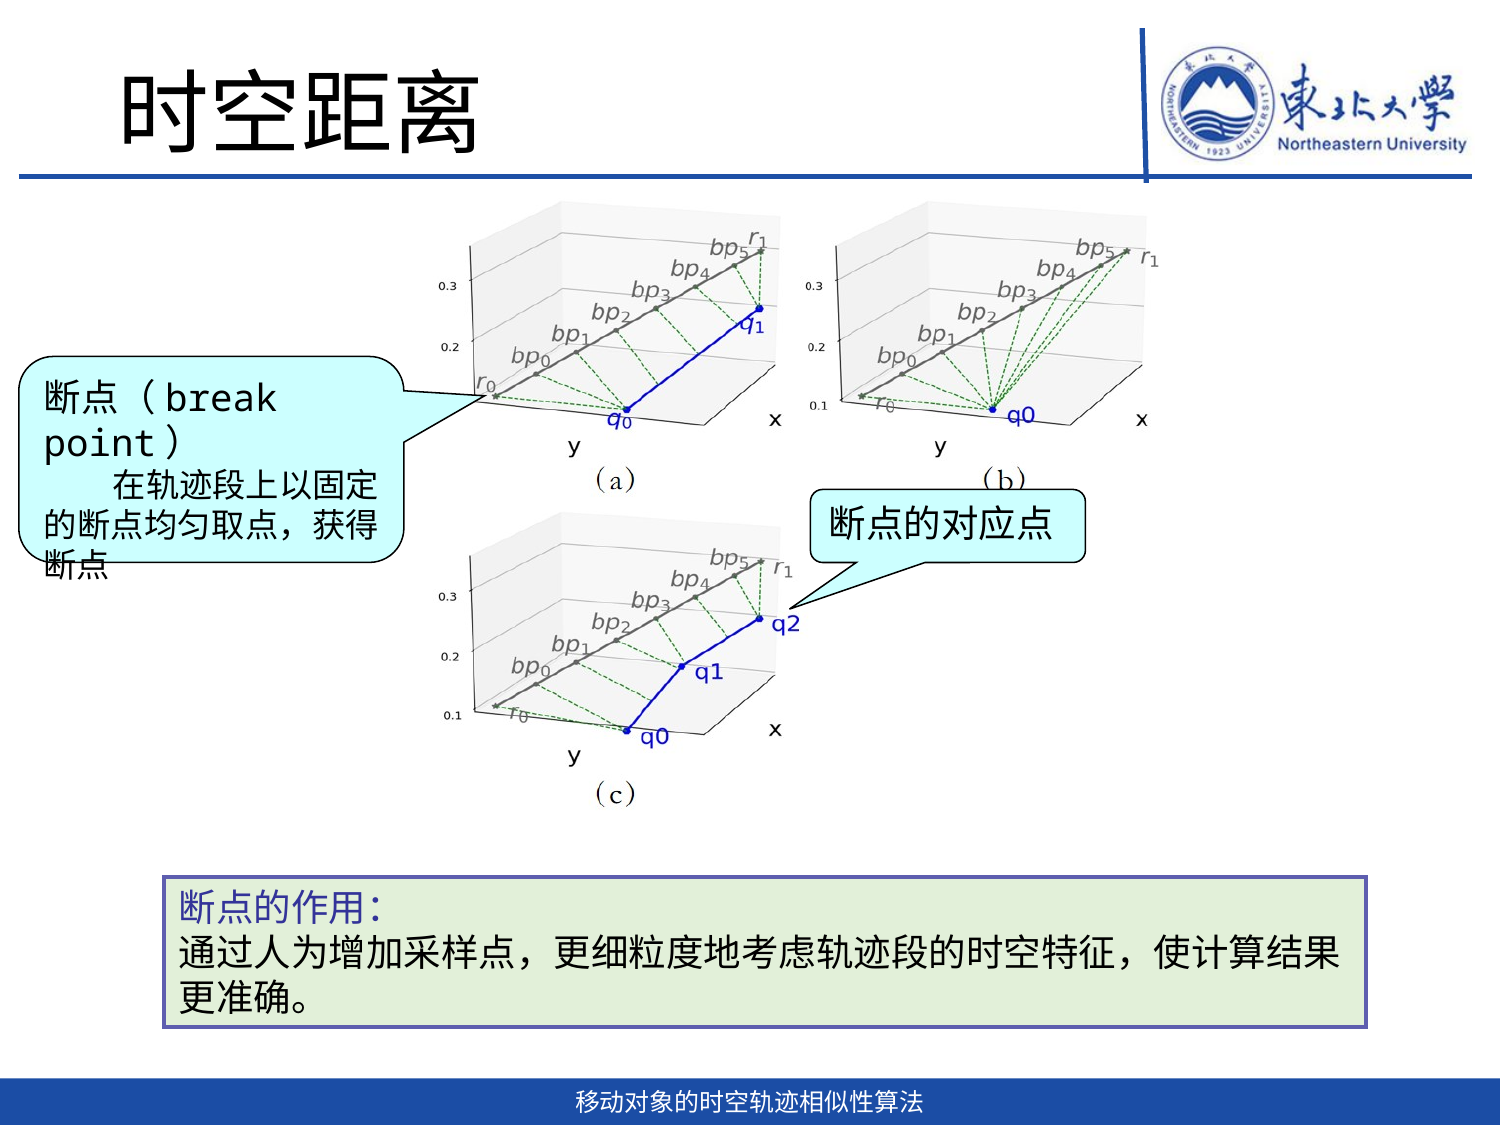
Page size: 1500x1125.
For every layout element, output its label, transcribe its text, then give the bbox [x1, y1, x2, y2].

picture [432, 183, 1188, 829]
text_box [18, 28, 1475, 204]
text_box 移动对象的时空轨迹相似性算法 [0, 1077, 1500, 1125]
